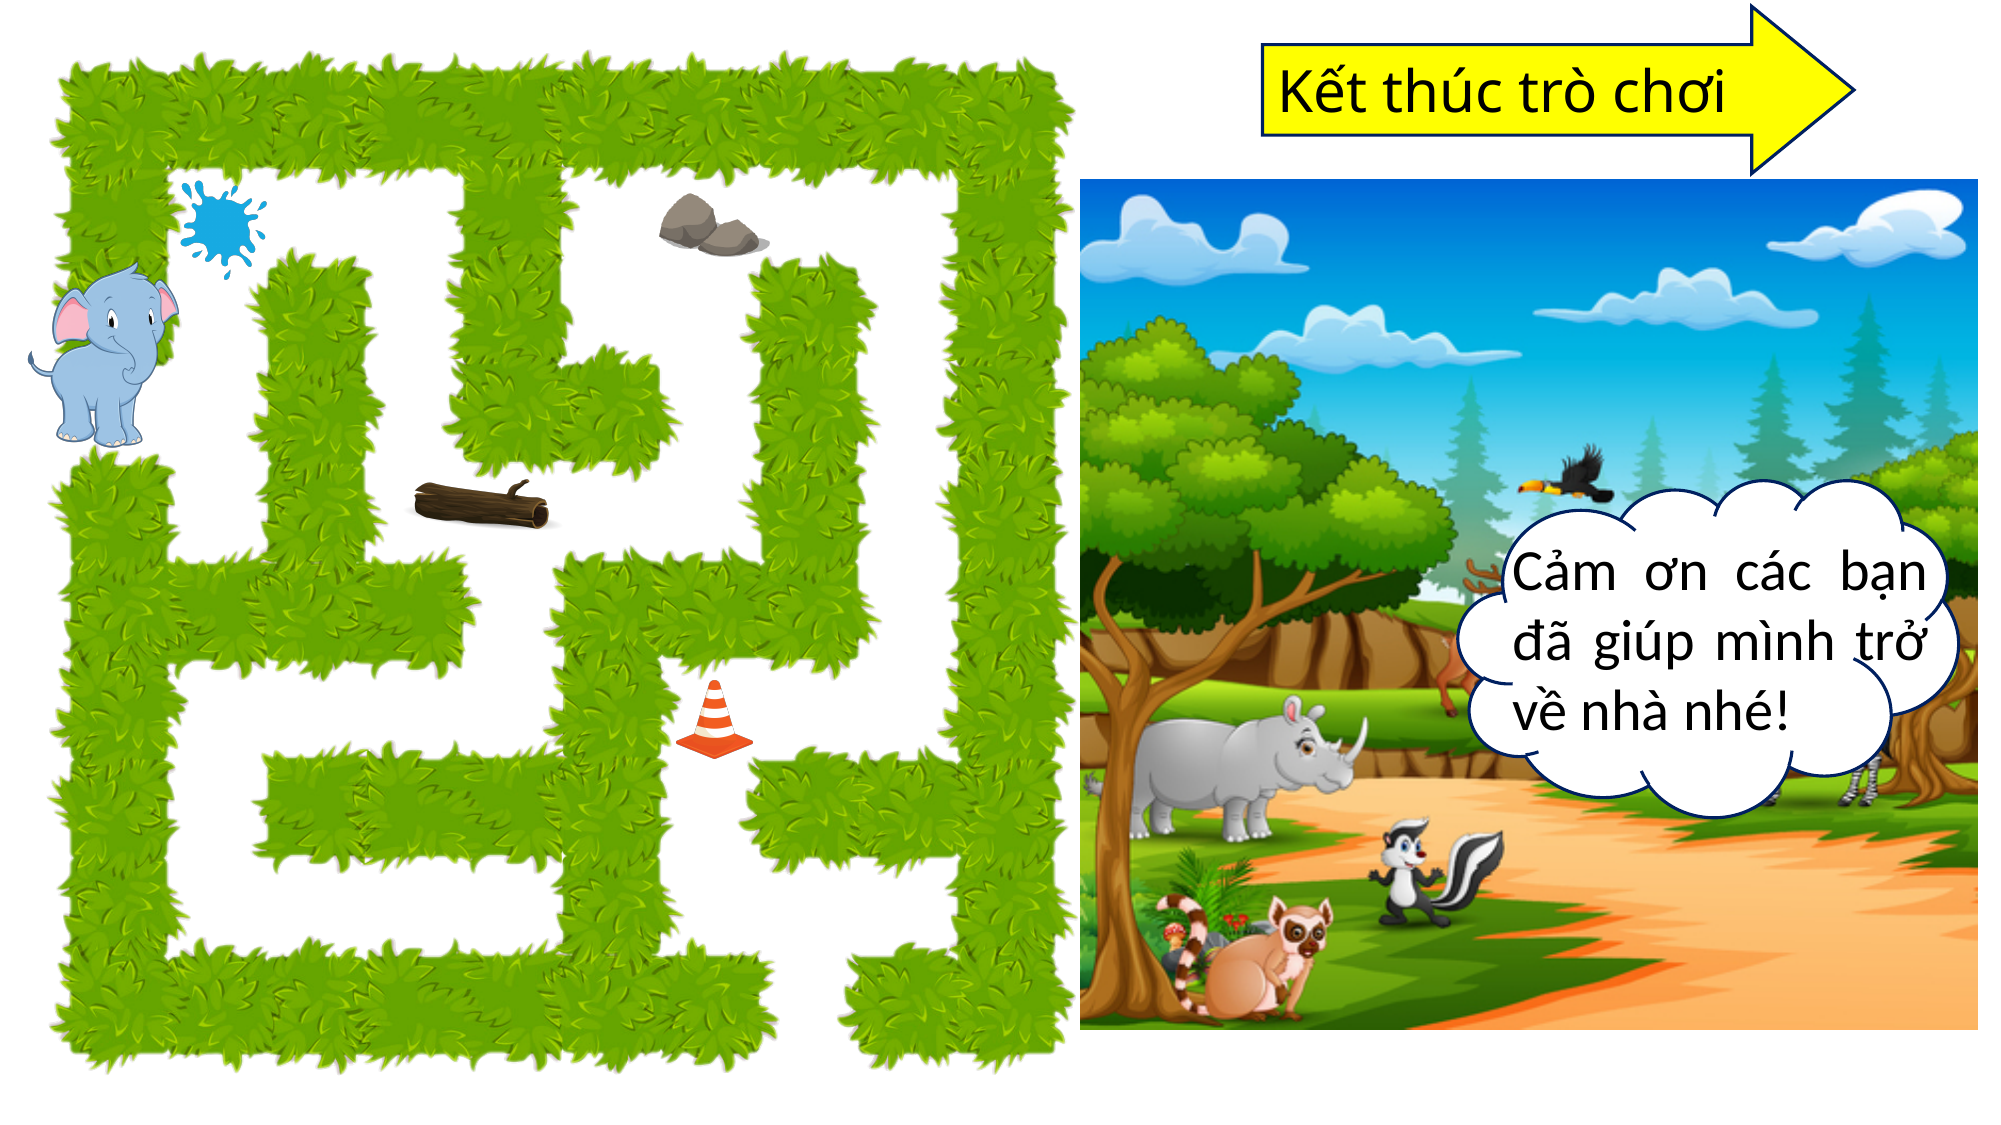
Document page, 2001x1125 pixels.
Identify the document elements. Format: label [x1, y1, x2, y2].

picture [1533, 267, 1819, 330]
picture [1080, 300, 1979, 1030]
text_box [1458, 479, 1959, 817]
text_box [1262, 6, 1855, 174]
picture [27, 49, 1079, 1076]
picture [1080, 179, 1979, 286]
